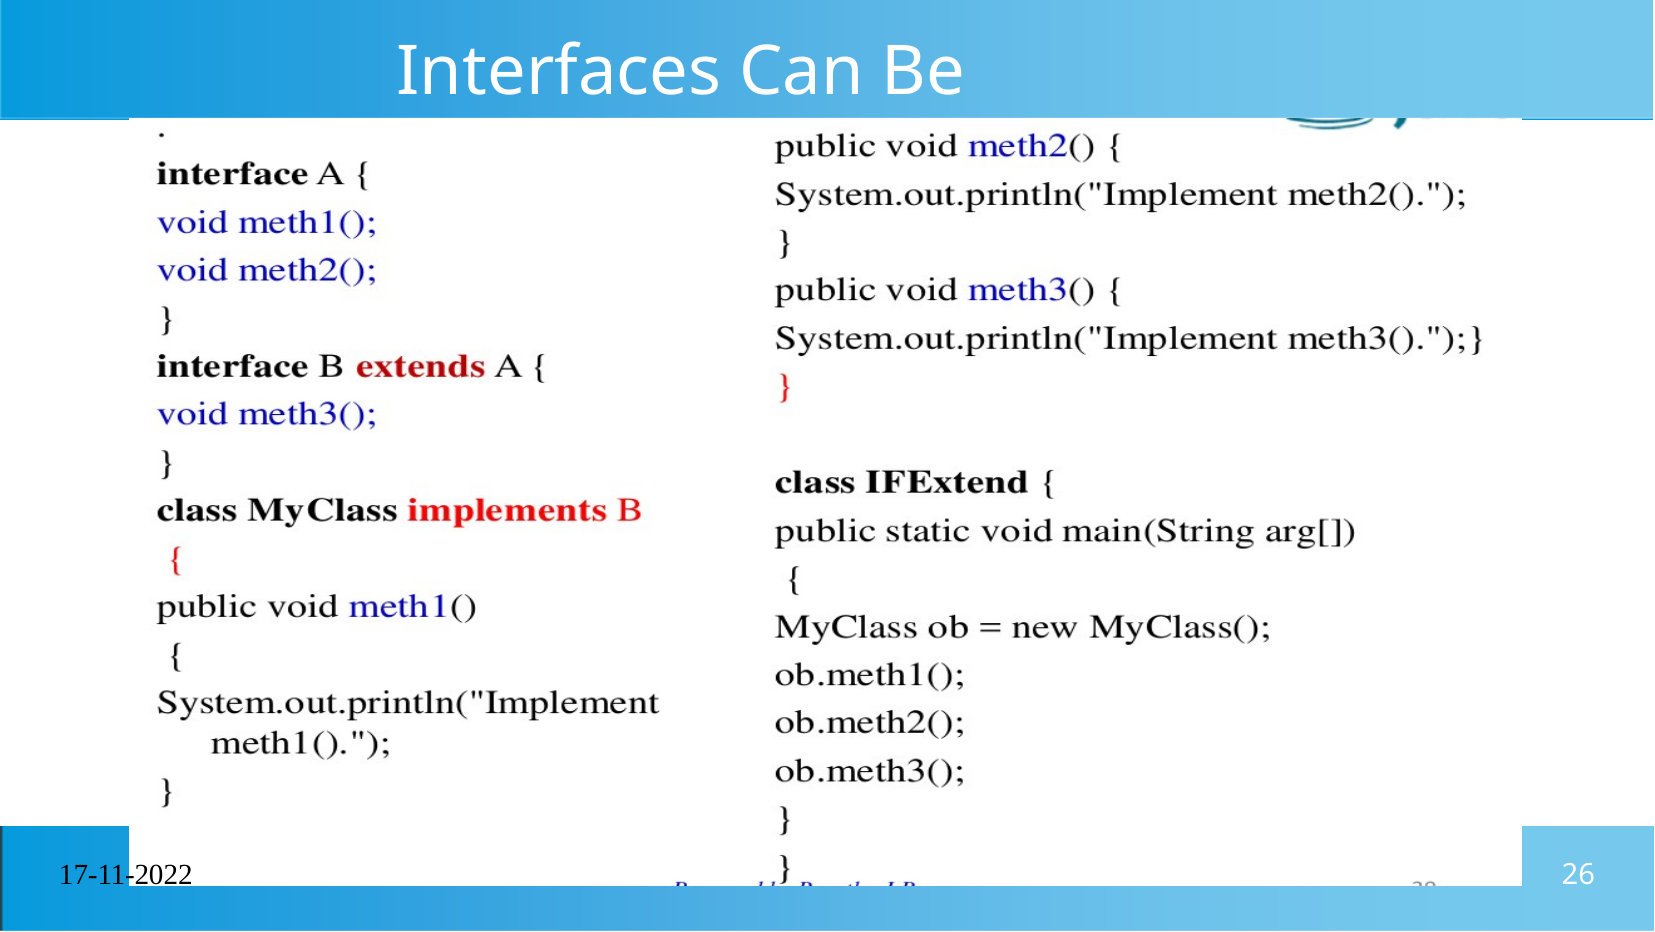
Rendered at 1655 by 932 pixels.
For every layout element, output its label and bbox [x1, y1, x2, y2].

text_box [0, 117, 1654, 931]
picture [93, 0, 1654, 117]
